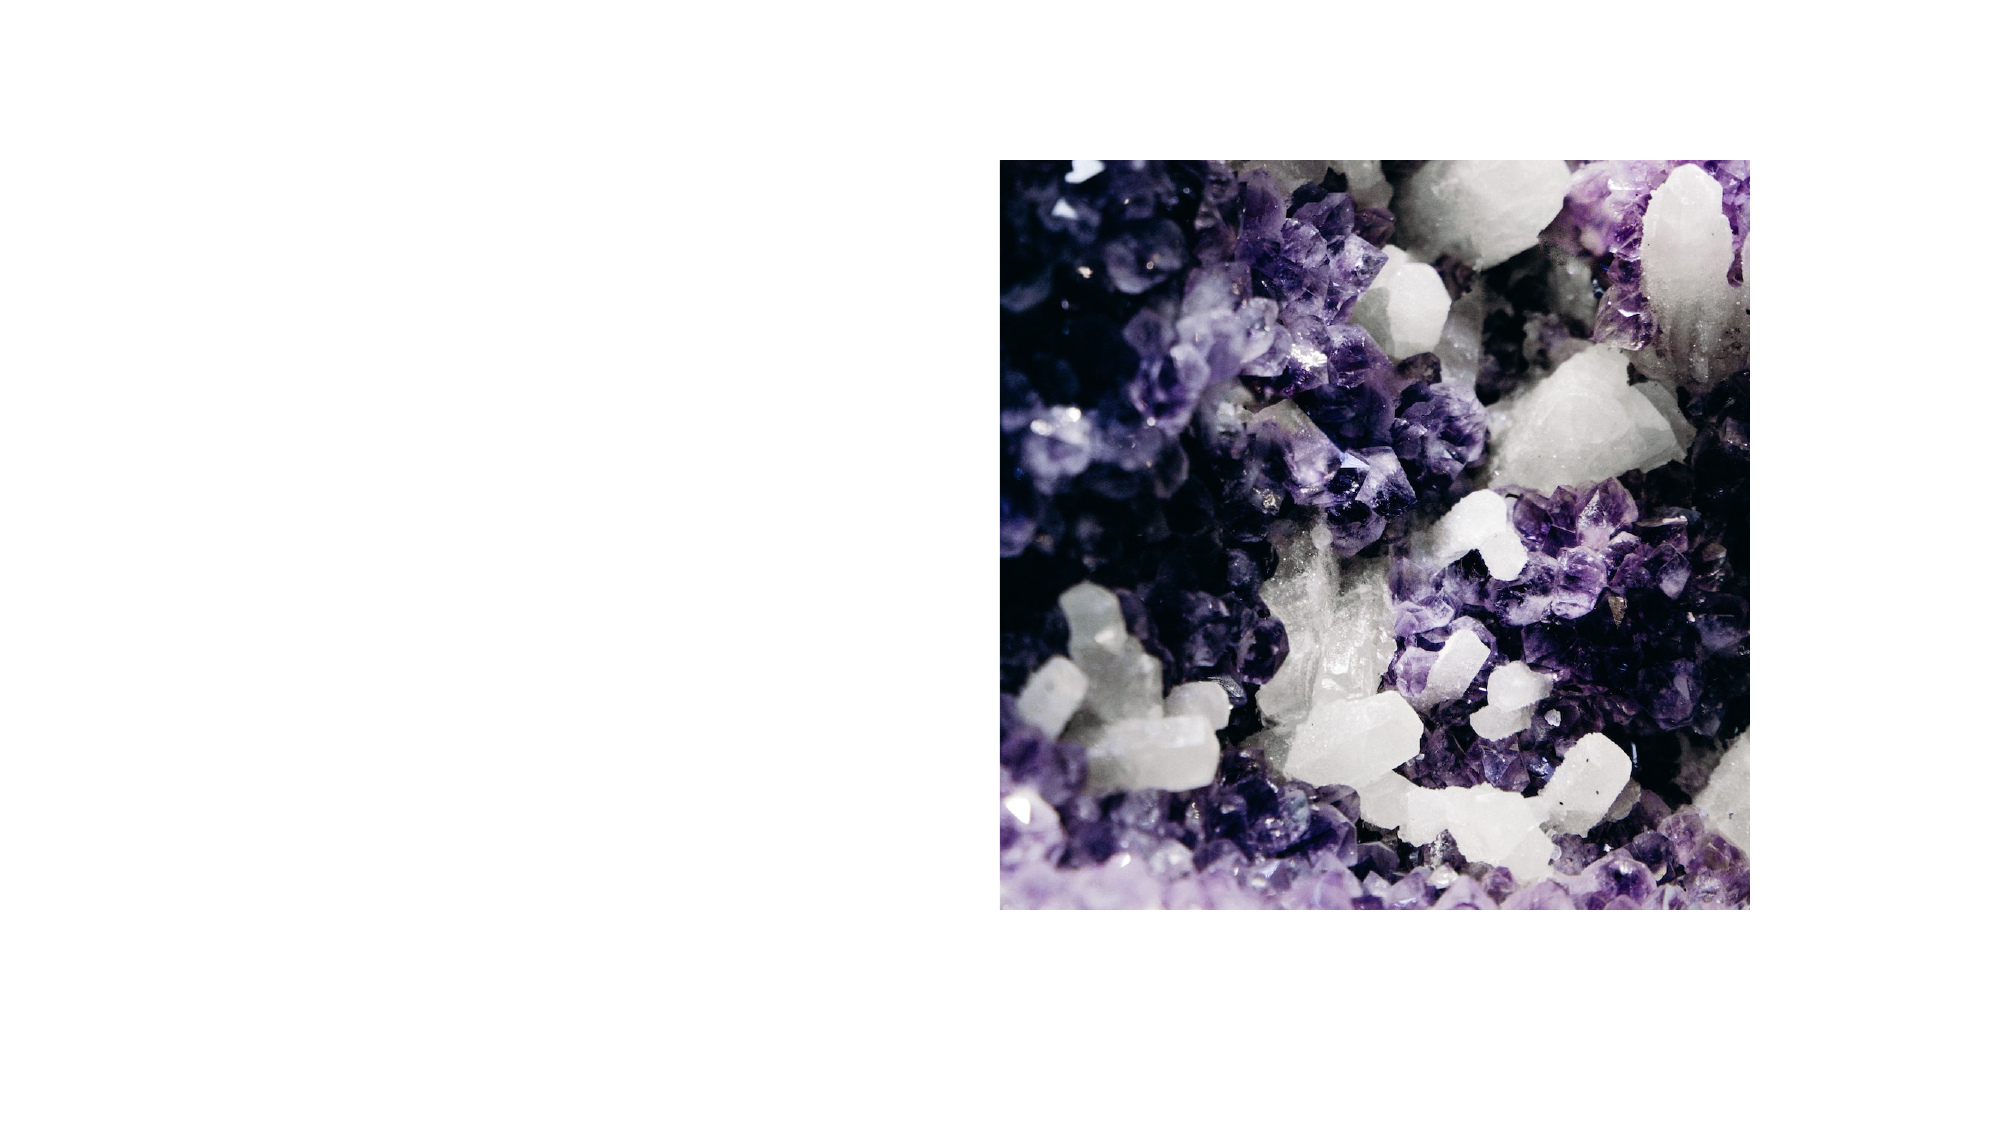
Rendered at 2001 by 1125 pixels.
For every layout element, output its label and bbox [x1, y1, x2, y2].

picture [999, 160, 1750, 910]
